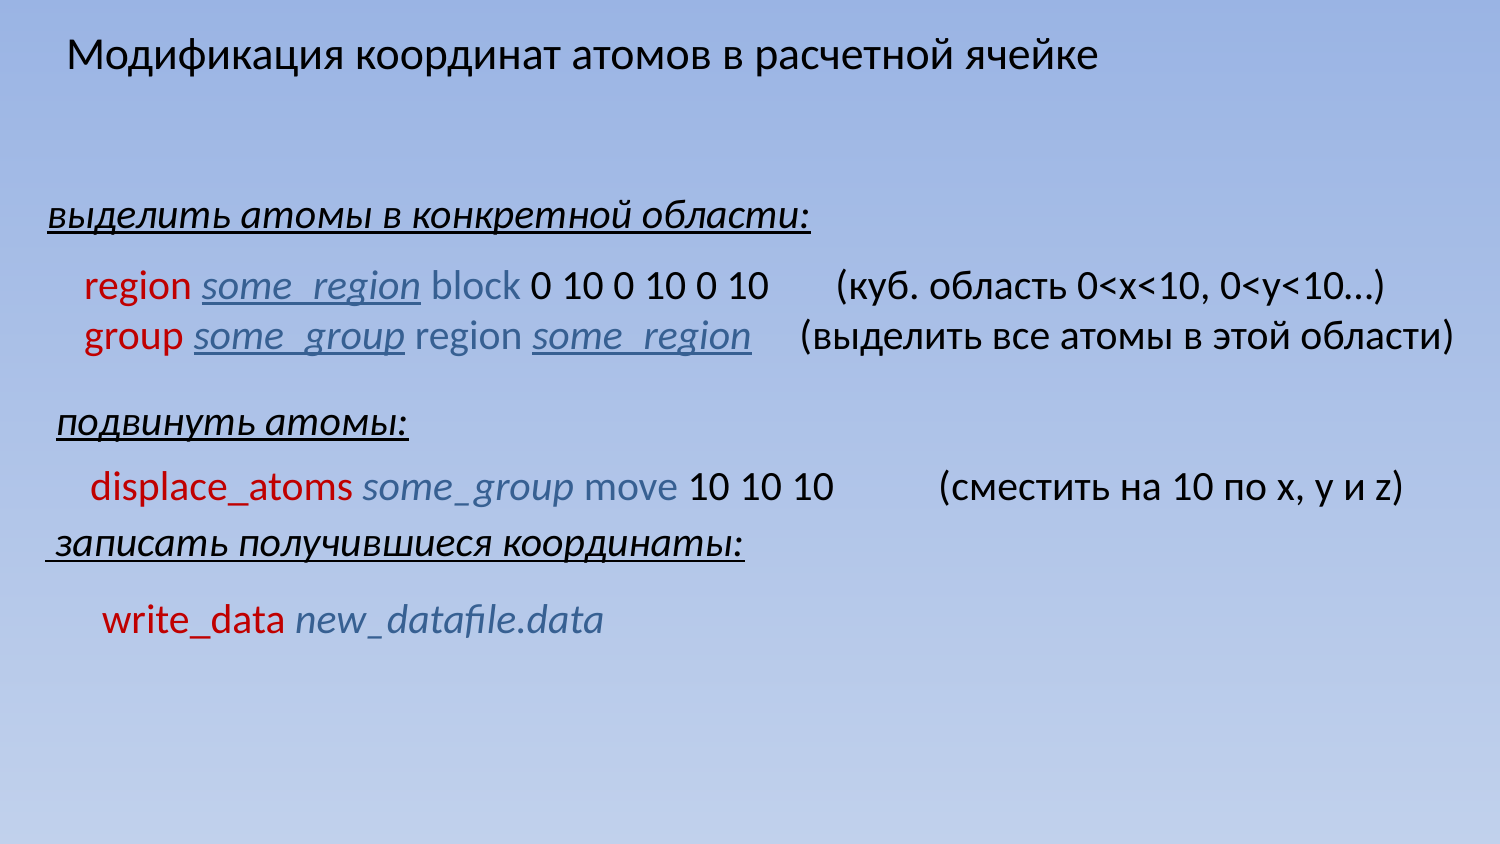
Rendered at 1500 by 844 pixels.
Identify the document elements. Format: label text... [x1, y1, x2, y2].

text_box write_data new_datafile.data [94, 588, 1436, 646]
text_box Модификация координат атомов в расчетной ячейке [58, 20, 1108, 83]
text_box записать получившиеся координаты: [37, 511, 753, 569]
text_box region some_region block 0 10 0 10 0 10 (куб. область 0<x<10, 0<y<10…) group some_group region some_region (выделить все атомы в этой области) [76, 253, 1500, 362]
text_box подвинуть атомы: [48, 389, 417, 448]
text_box выделить атомы в конкретной области: [39, 183, 819, 241]
text_box displace_atoms some_group move 10 10 10 (сместить на 10 по x, y и z) [82, 454, 1424, 513]
